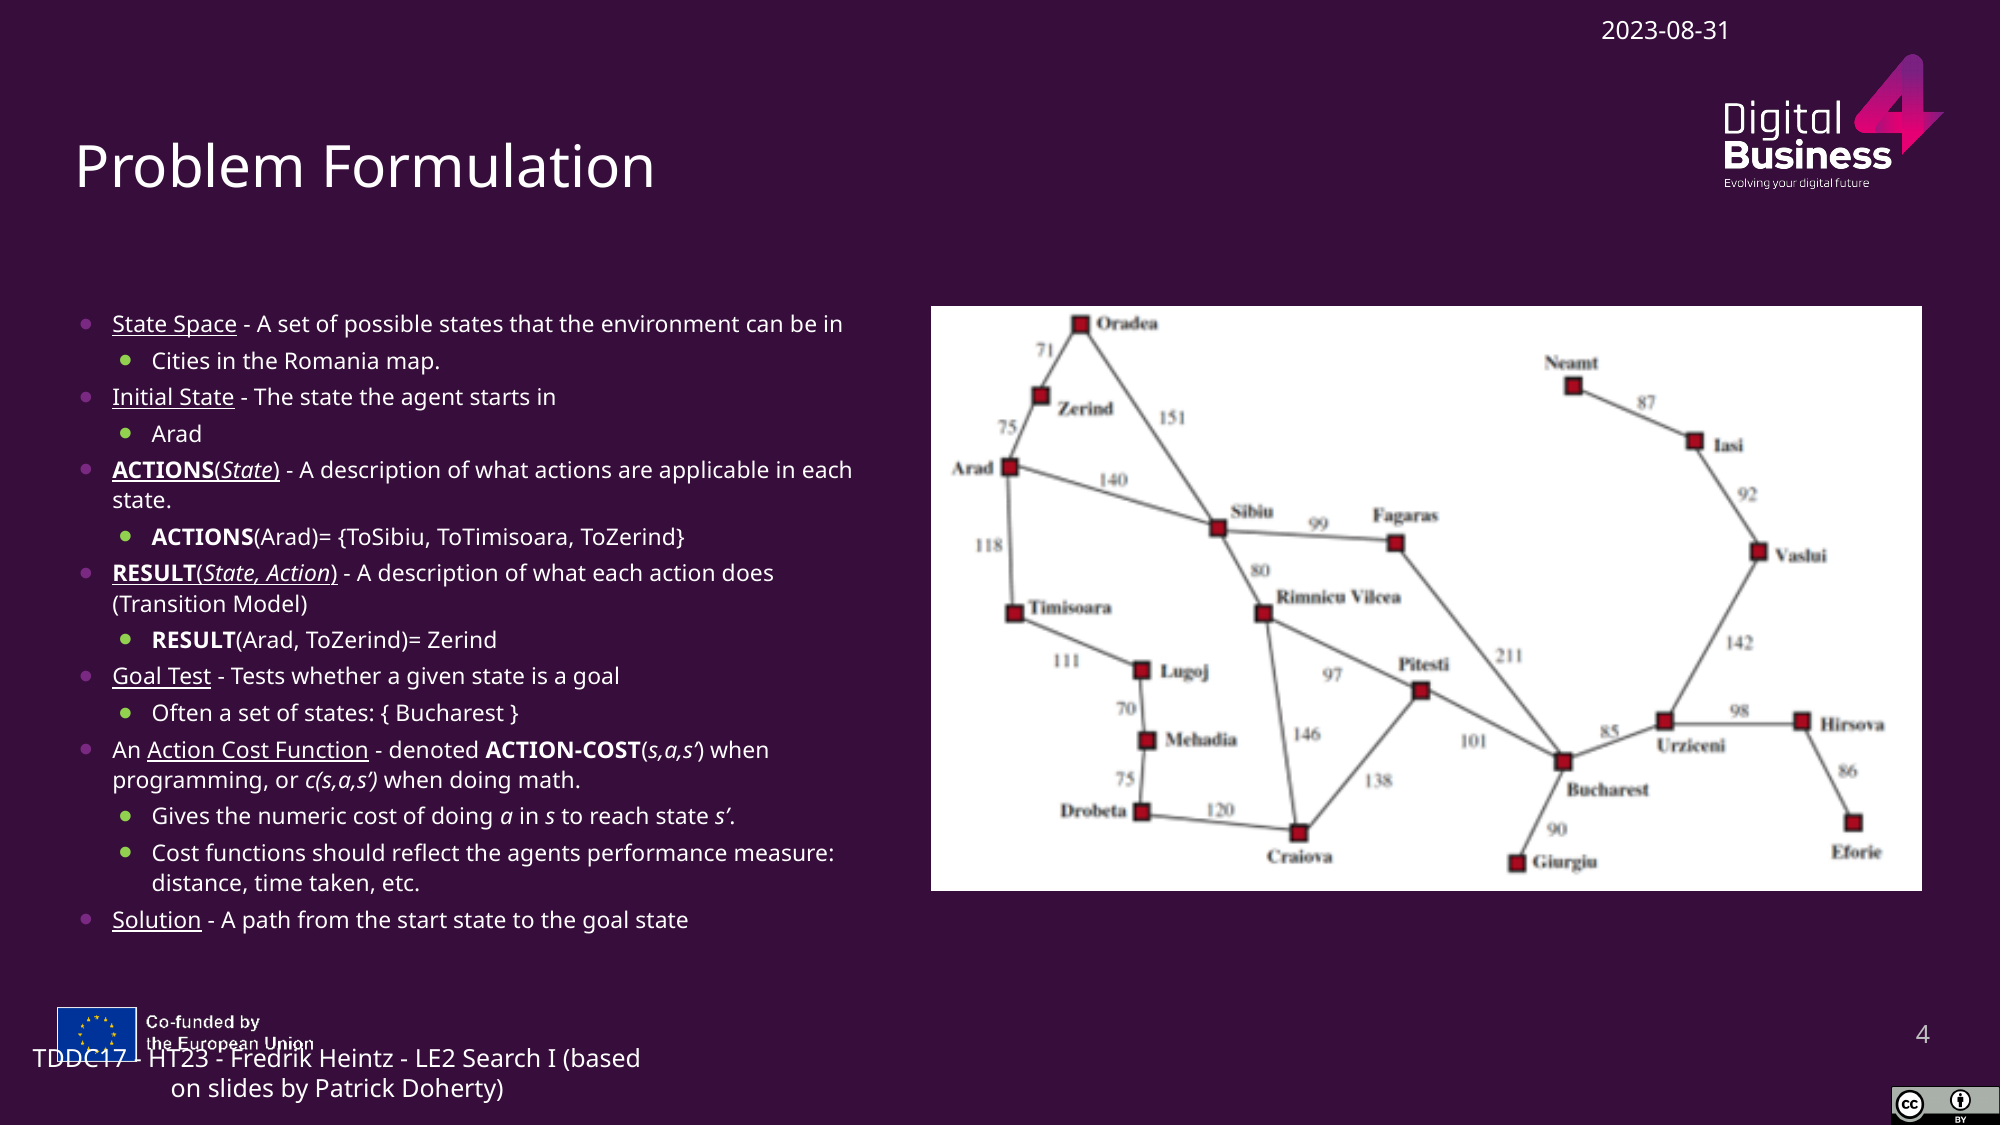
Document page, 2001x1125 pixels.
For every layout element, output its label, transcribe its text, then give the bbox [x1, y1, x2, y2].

picture [54, 1004, 324, 1042]
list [931, 306, 1922, 891]
list State Space - A set of possible states that the environment can be in Cities in the Romania map. Initial State - The state the agent starts in Arad ACTIONS(State) - A description of what actions are applicable in each state. ACTIONS(Arad)= {ToSibiu, ToTimisoara, ToZerind} RESULT(State, Action) - A description of what each action does (Transition Model) RESULT(Arad, ToZerind)= Zerind Goal Test - Tests whether a given state is a goal Often a set of states: { Bucharest } An Action Cost Function - denoted ACTION-COST(s,a,s’) when programming, or c(s,a,s’) when doing math. Gives the numeric cost of doing a in s to reach state s’. Cost functions should reflect the agents performance measure: distance, time taken, etc. Solution - A path from the start state to the goal state [59, 299, 910, 1014]
footer TDDC17 - HT23 - Fredrik Heintz - LE2 Search I (based on slides by Patrick Doherty) [0, 1042, 675, 1103]
picture [1891, 1086, 2000, 1125]
picture [1863, 60, 1945, 189]
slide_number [1586, 0, 2000, 60]
slide_number 4 [1856, 1005, 1945, 1066]
title Problem Formulation [59, 59, 1863, 278]
